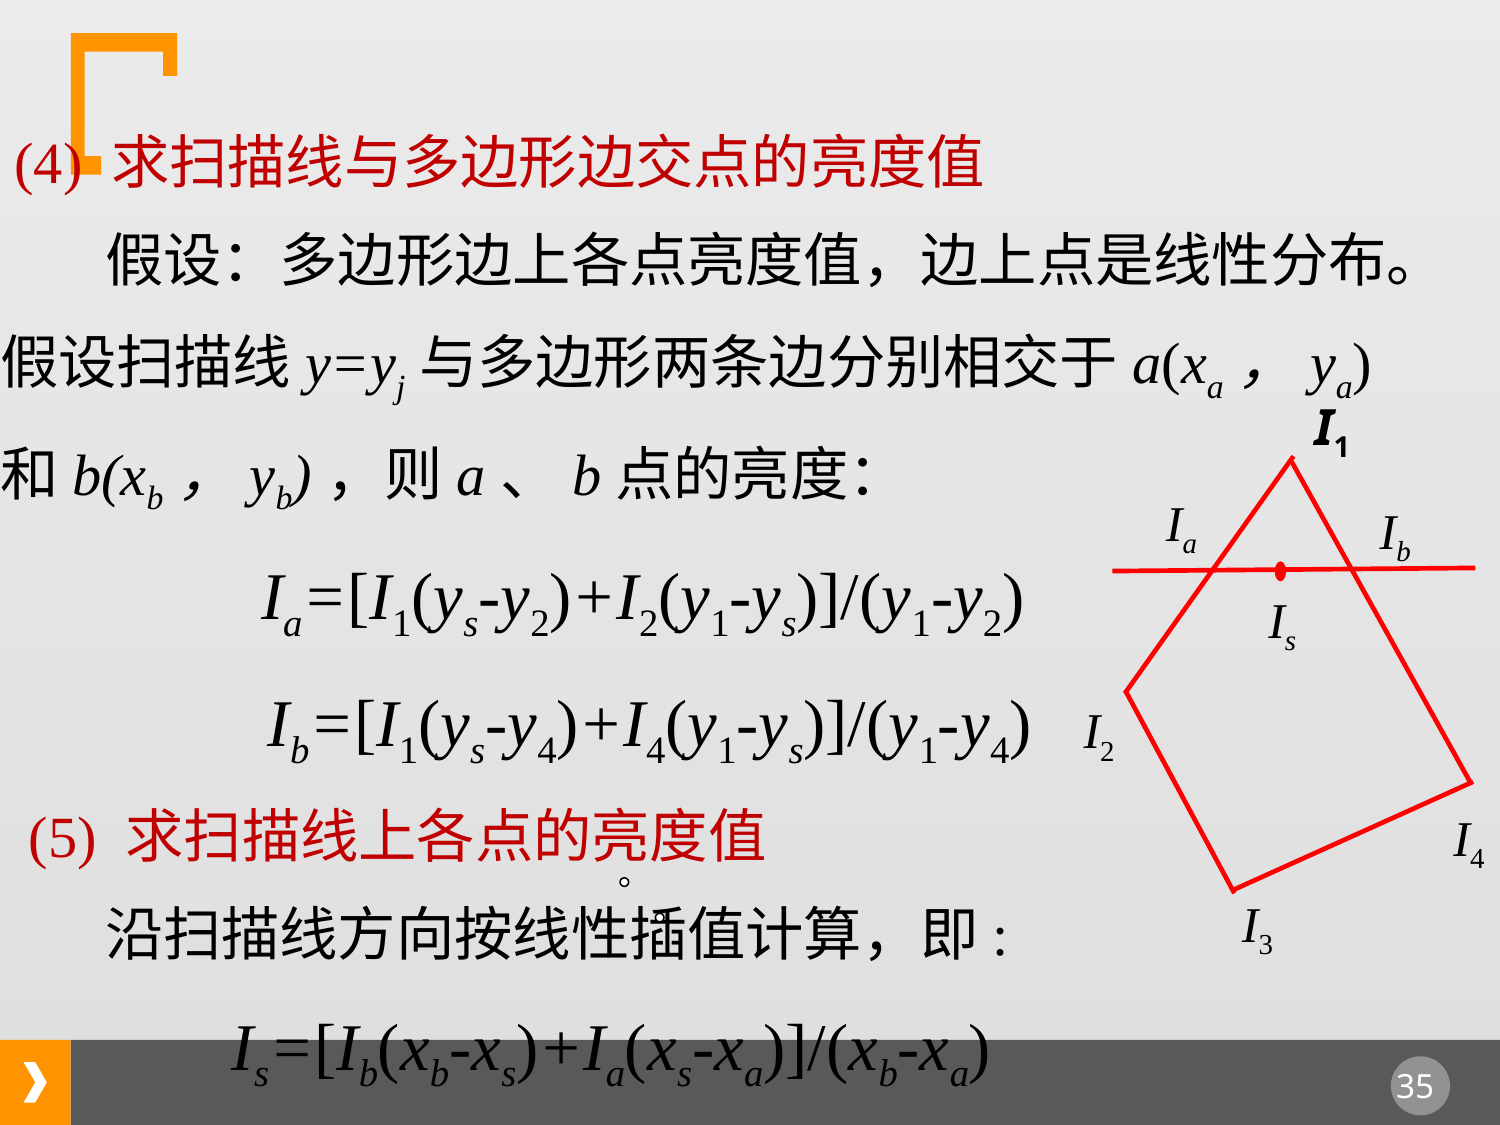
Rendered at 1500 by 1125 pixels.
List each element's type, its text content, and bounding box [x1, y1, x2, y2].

text_box Ib [1364, 499, 1427, 568]
text_box [1274, 561, 1287, 582]
text_box [620, 877, 629, 887]
text_box I2 [1068, 698, 1131, 767]
text_box Is [1251, 588, 1314, 657]
text_box I1 [1301, 395, 1364, 464]
text_box I3 [1226, 891, 1289, 961]
text_box [655, 913, 665, 922]
text_box I4 [1440, 806, 1498, 875]
text_box Ia [1150, 491, 1213, 560]
text_box (4) 求扫描线与多边形边交点的亮度值 假设：多边形边上各点亮度值，边上点是线性分布。 假设扫描线y=yj与多边形两条边分别相交于a(xa，ya)和b(xb，yb)，则a、b点的亮度： Ia=[I1(ys-y2)+I2(y1-ys)]/(y1-y2) Ib=[I1(ys-y4)+I4(y1-ys)]/(y1-y4) (5) 求扫描线上各点的亮度值 沿扫描线方向按线性插值计算，即: Is=[Ib(xb-xs)+Ia(xs-xa)]/(xb-xa) [0, 90, 1436, 1102]
